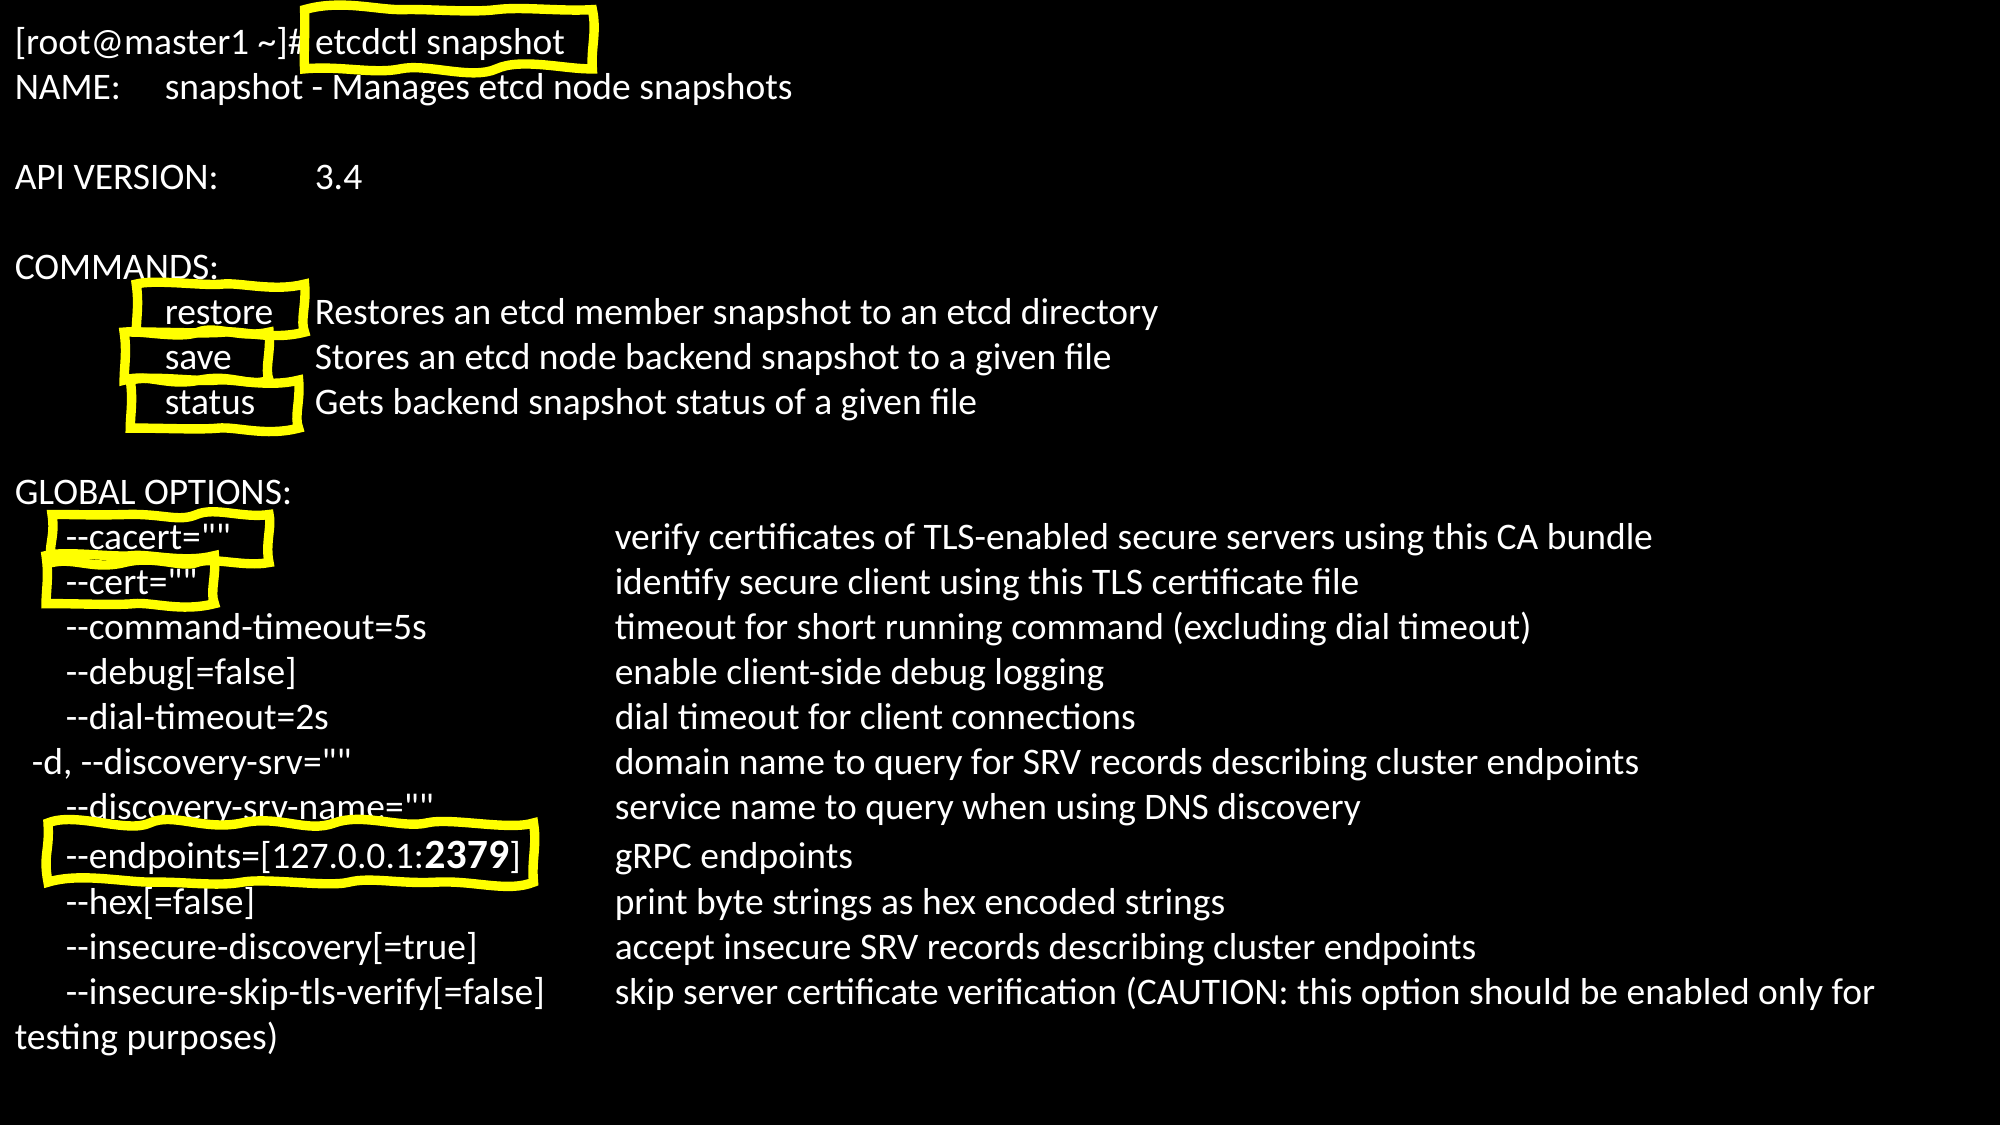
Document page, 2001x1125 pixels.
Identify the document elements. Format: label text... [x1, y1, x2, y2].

text_box [49, 510, 271, 565]
text_box [45, 818, 536, 888]
text_box [122, 330, 271, 384]
text_box [135, 281, 307, 337]
text_box [44, 552, 216, 609]
text_box [303, 4, 596, 74]
text_box [root@master1 ~]# etcdctl snapshot NAME: snapshot - Manages etcd node snapshots API VERSION: 3.4 COMMANDS: restore Restores an etcd member snapshot to an etcd directory save Stores an etcd node backend snapshot to a given file status Gets backend snapshot status of a given file GLOBAL OPTIONS: --cacert="" verify certificates of TLS-enabled secure servers using this CA bundle --cert="" identify secure client using this TLS certificate file --command-timeout=5s timeout for short running command (excluding dial timeout) --debug[=false] enable client-side debug logging --dial-timeout=2s dial timeout for client connections -d, --discovery-srv="" domain name to query for SRV records describing cluster endpoints --discovery-srv-name="" service name to query when using DNS discovery --endpoints=[127.0.0.1:2379] gRPC endpoints --hex[=false] print byte strings as hex encoded strings --insecure-discovery[=true] accept insecure SRV records describing cluster endpoints --insecure-skip-tls-verify[=false] skip server certificate verification (CAUTION: this option should be enabled only for testing purposes) [0, 9, 2000, 1065]
text_box [129, 378, 301, 433]
